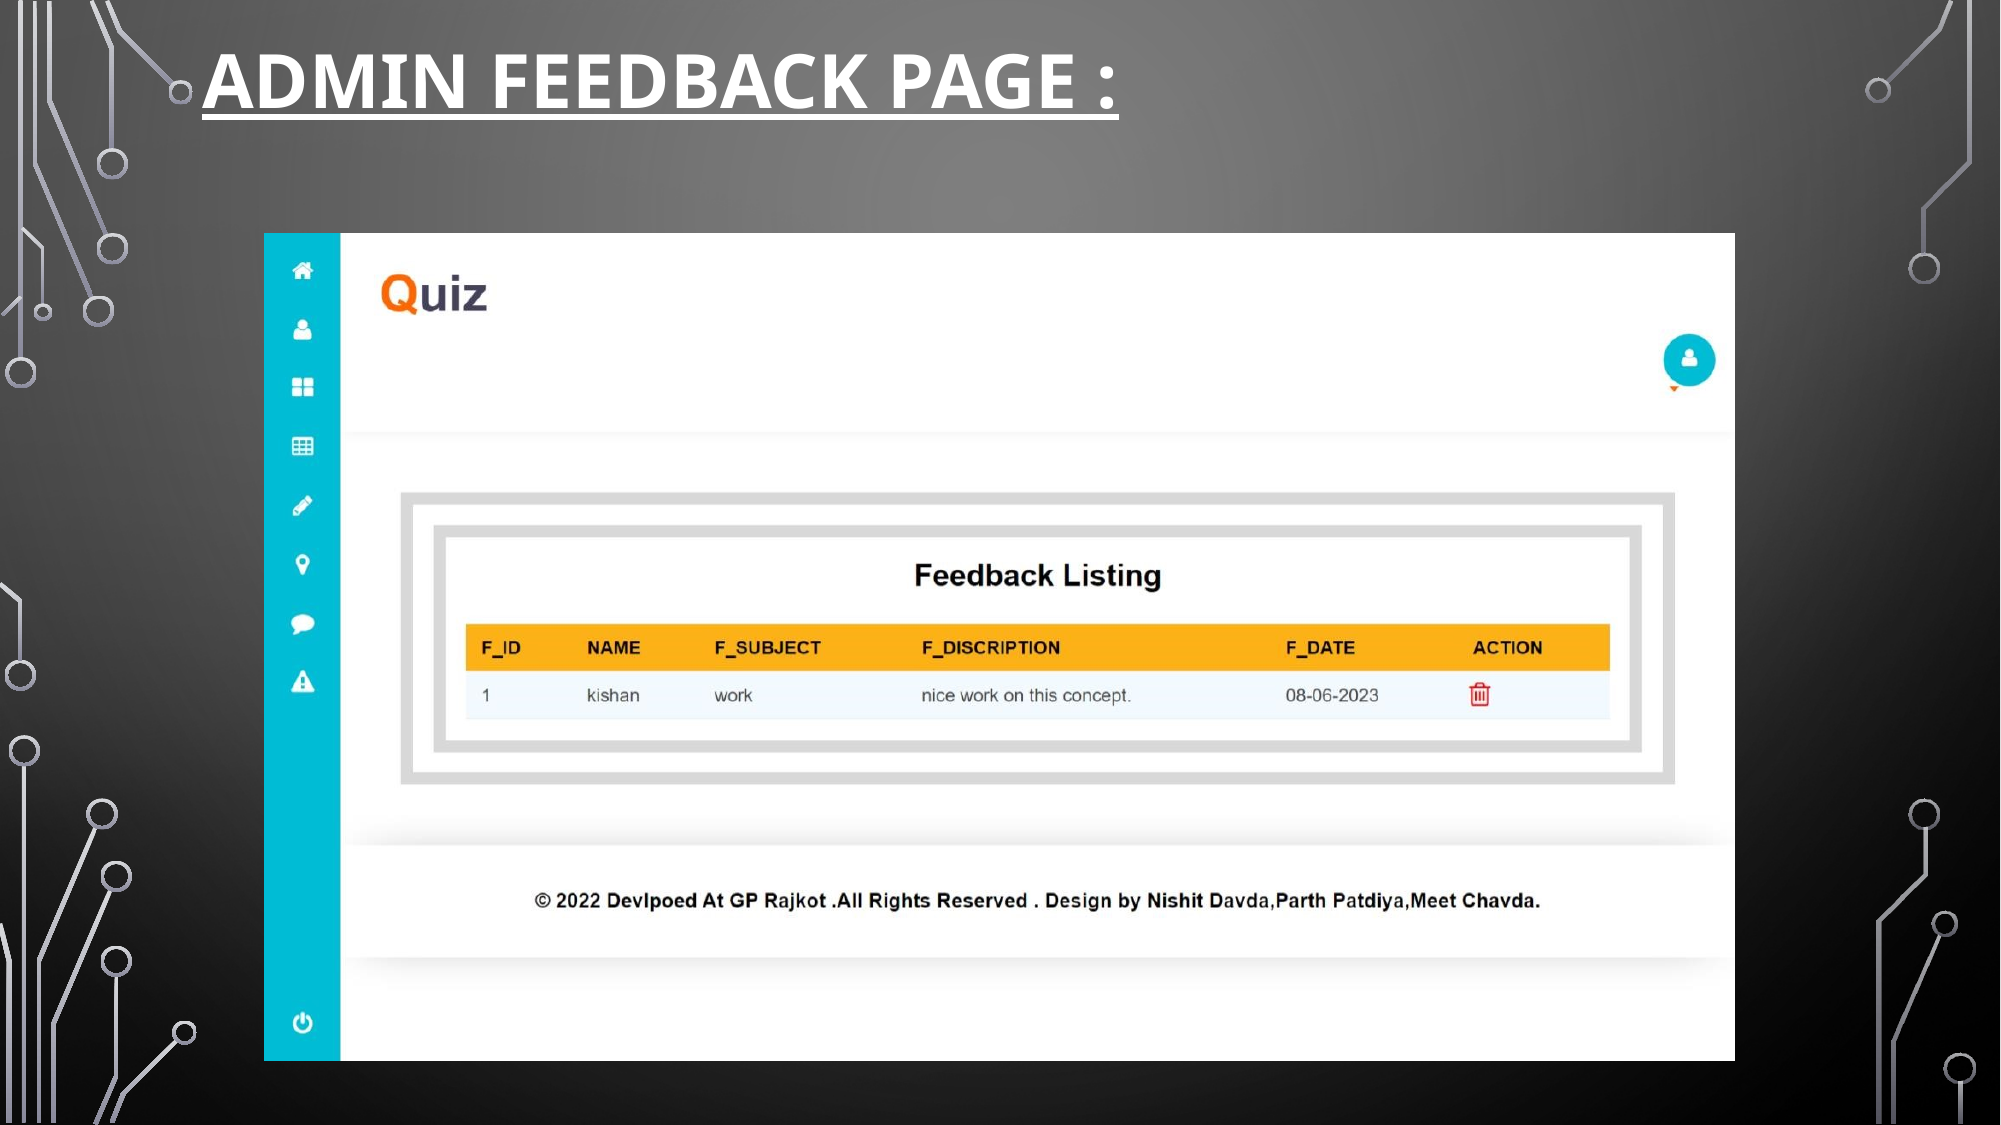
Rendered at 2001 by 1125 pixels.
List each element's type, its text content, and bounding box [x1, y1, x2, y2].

picture [264, 233, 1735, 1061]
title Admin Feedback Page : [187, 8, 1813, 251]
